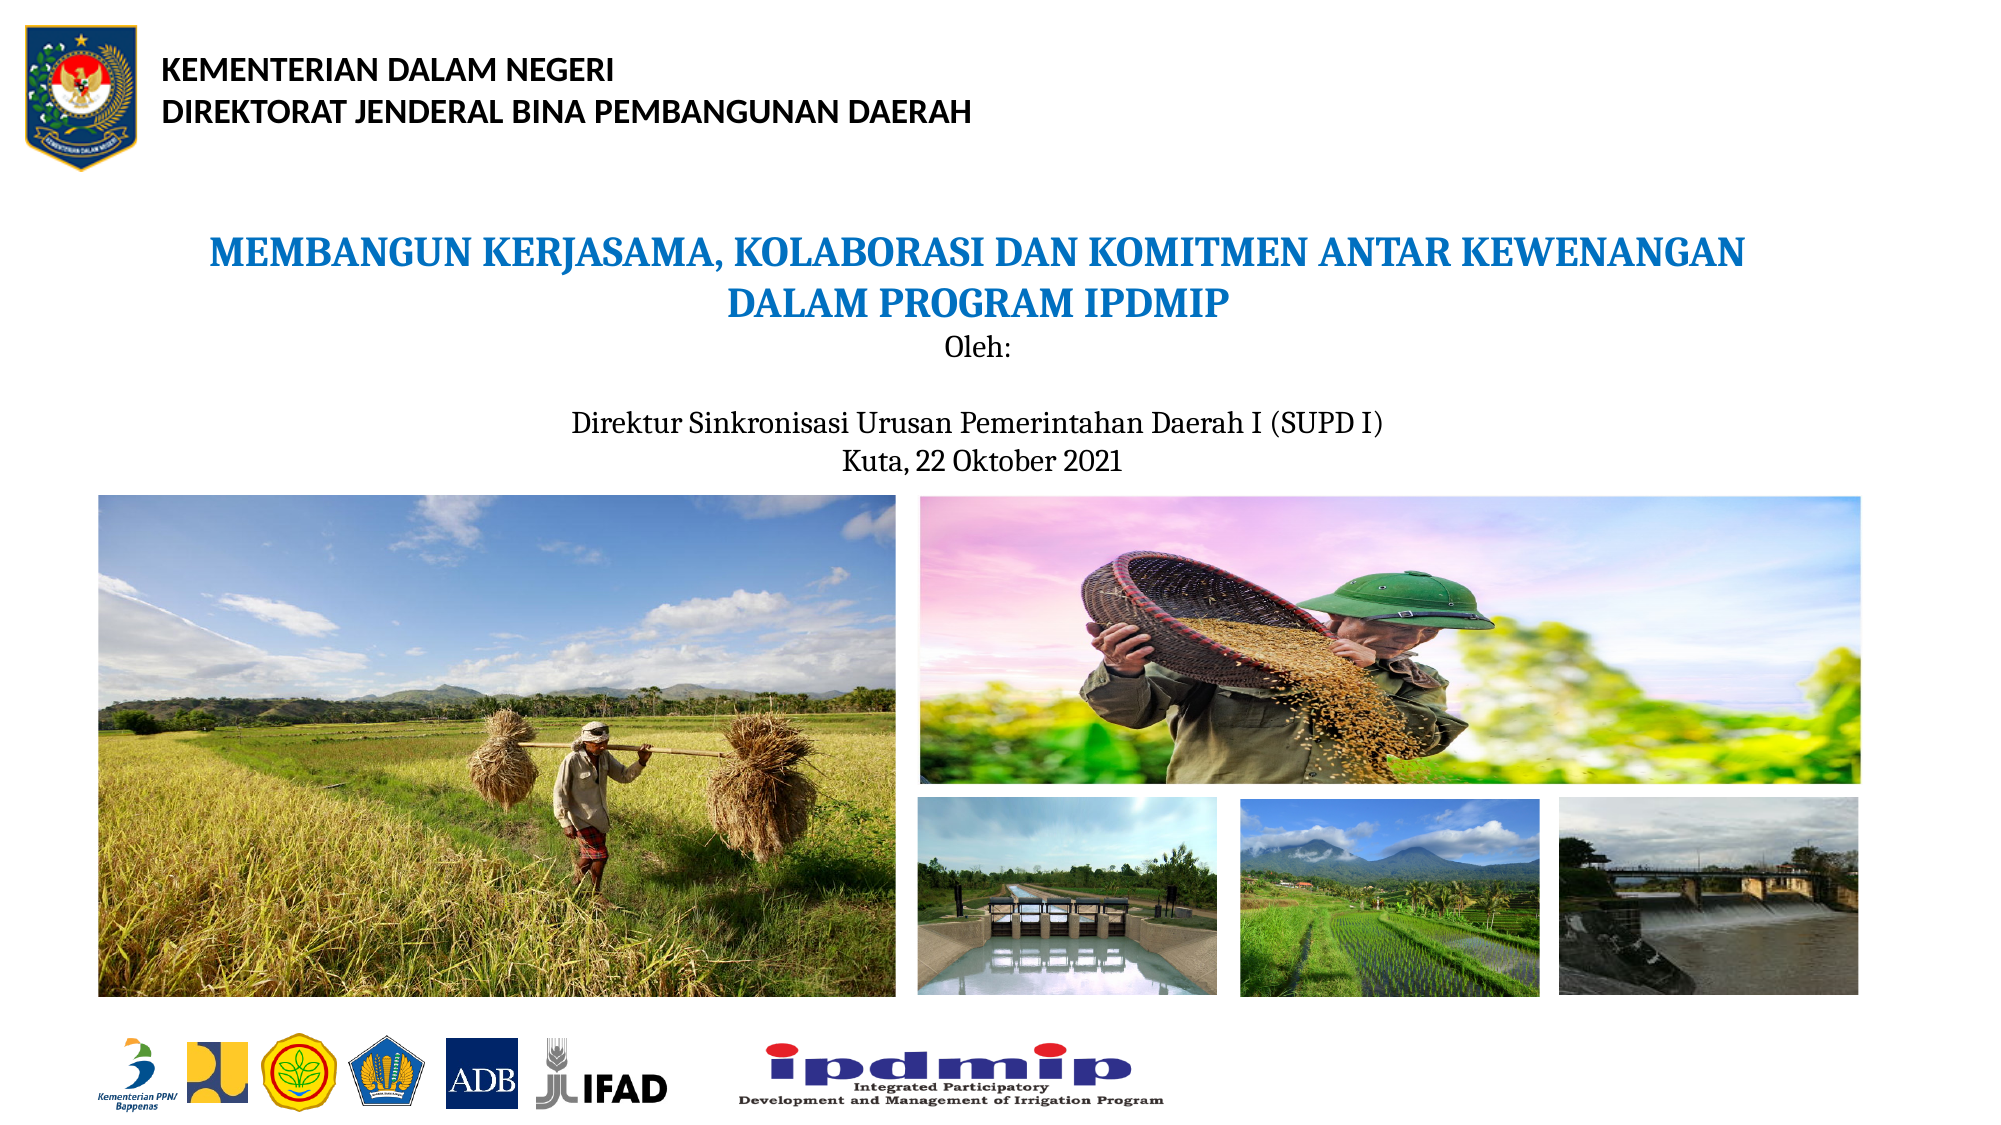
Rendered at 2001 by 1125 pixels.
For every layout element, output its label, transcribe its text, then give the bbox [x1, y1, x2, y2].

picture [446, 1038, 518, 1110]
picture [348, 1035, 425, 1106]
picture [24, 25, 138, 172]
text_box [98, 495, 896, 997]
text_box [1559, 797, 1859, 995]
picture [187, 1042, 248, 1103]
text_box [1240, 799, 1540, 997]
text_box KEMENTERIAN DALAM NEGERI DIREKTORAT JENDERAL BINA PEMBANGUNAN DAERAH [146, 38, 1564, 139]
picture [716, 1027, 1186, 1123]
picture [261, 1033, 337, 1112]
picture [95, 1032, 180, 1118]
picture [536, 1038, 668, 1110]
text_box [917, 797, 1217, 995]
text_box [917, 495, 1863, 785]
title MEMBANGUN KERJASAMA, KOLABORASI DAN KOMITMEN ANTAR KEWENANGAN DALAM PROGRAM IPDMIP Oleh: Direktur Sinkronisasi Urusan Pemerintahan Daerah I (SUPD I) Kuta, 22 Oktober 2021 [120, 213, 1837, 486]
